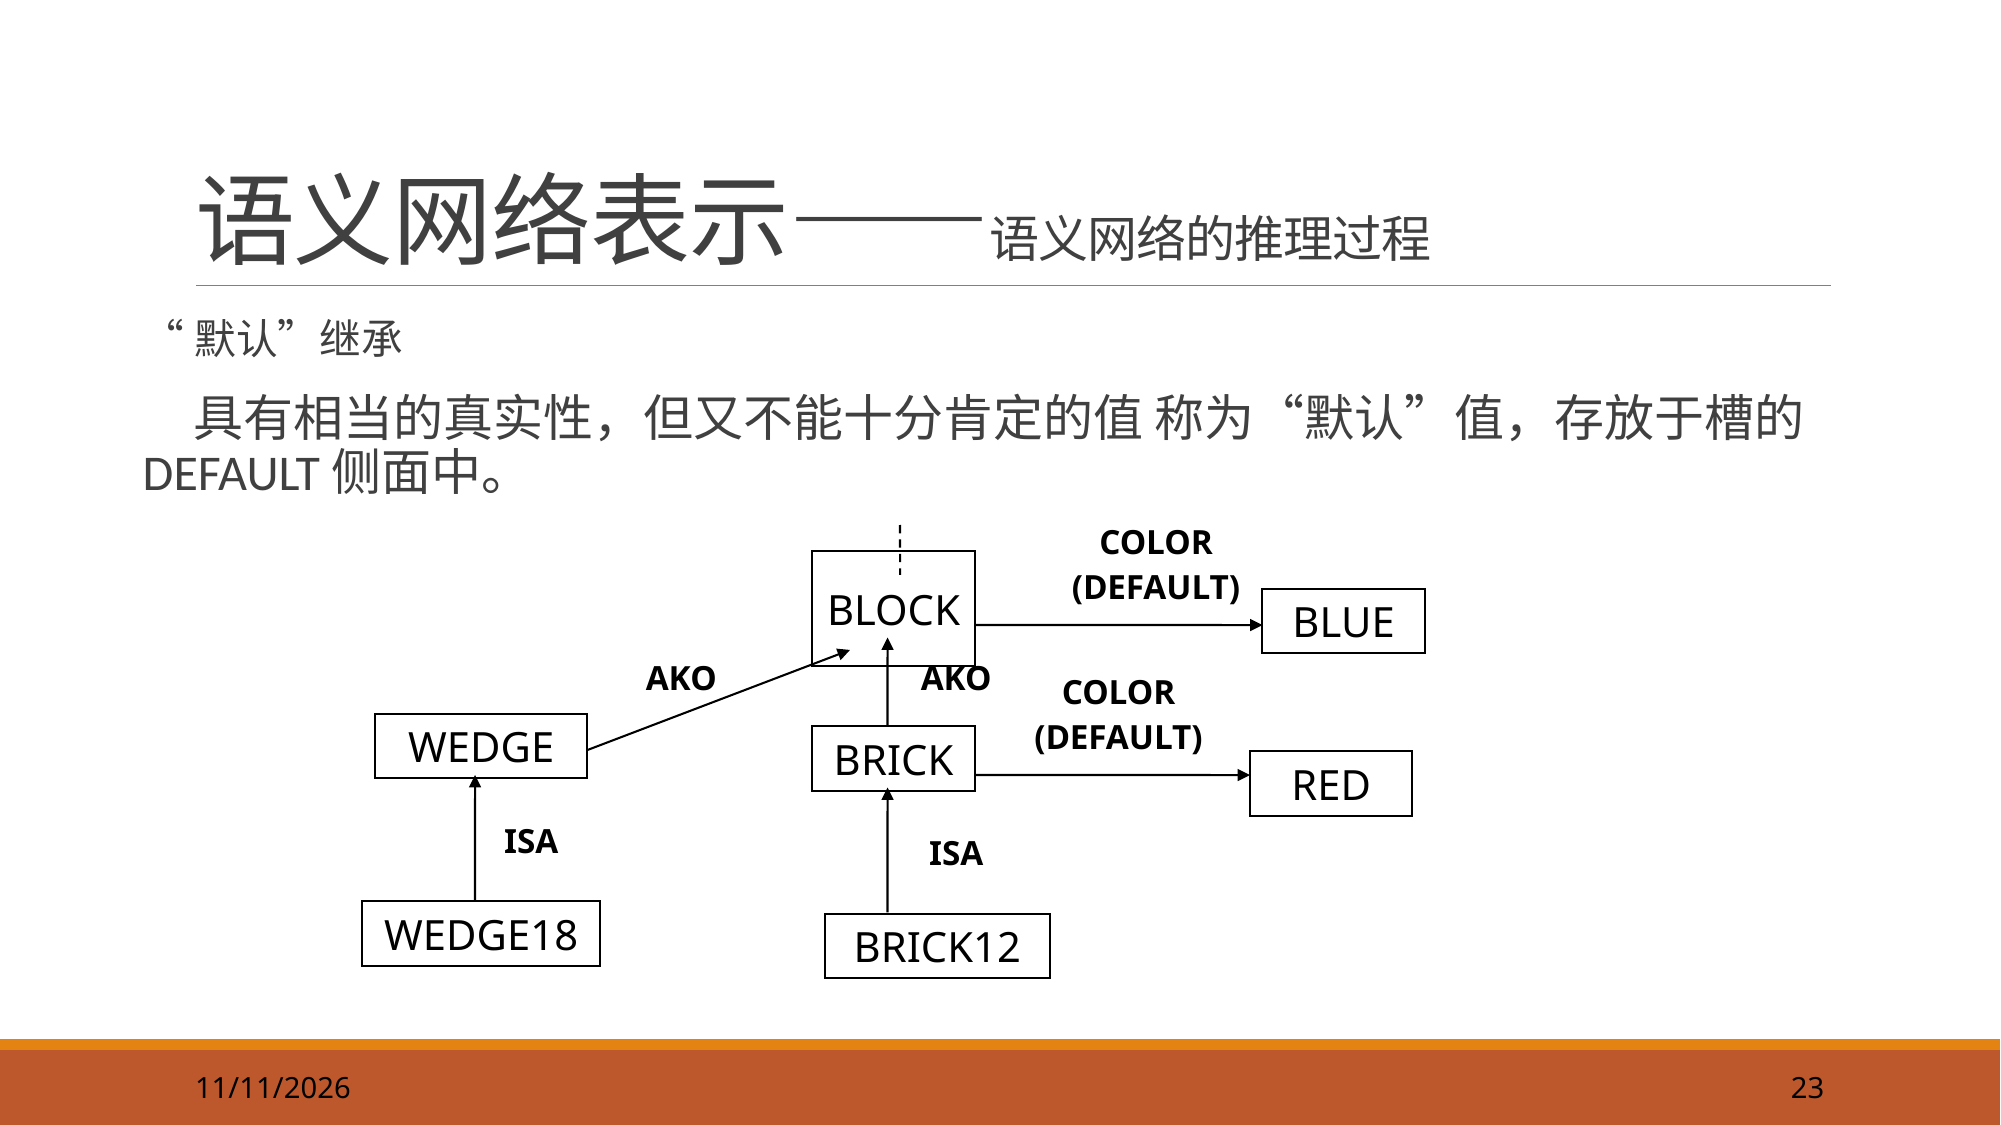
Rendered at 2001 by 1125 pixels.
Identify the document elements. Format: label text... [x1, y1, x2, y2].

text_box ISA [900, 824, 1013, 880]
text_box [881, 787, 894, 913]
text_box AKO [900, 649, 1013, 705]
text_box [881, 637, 894, 725]
text_box WEDGE18 [362, 901, 600, 966]
slide_number 23 [1624, 1059, 1840, 1120]
text_box ISA [474, 812, 588, 868]
text_box [468, 774, 482, 812]
text_box BRICK12 [824, 913, 1050, 979]
text_box COLOR (DEFAULT) [999, 674, 1238, 763]
text_box BLOCK [812, 551, 975, 666]
text_box BRICK [812, 726, 975, 791]
text_box COLOR (DEFAULT) [1037, 524, 1275, 613]
text_box [974, 618, 1263, 632]
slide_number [180, 1059, 586, 1120]
text_box [738, 648, 850, 693]
text_box [974, 768, 1250, 782]
text_box BLUE [1262, 588, 1425, 654]
text_box RED [1249, 751, 1413, 816]
text_box AKO [624, 649, 738, 705]
title 语义网络表示——语义网络的推理过程 [180, 47, 1830, 285]
list “默认”继承 具有相当的真实性，但又不能十分肯定的值 称为“默认”值，存放于槽的DEFAULT侧面中。 [127, 311, 1973, 544]
text_box WEDGE [374, 713, 588, 779]
